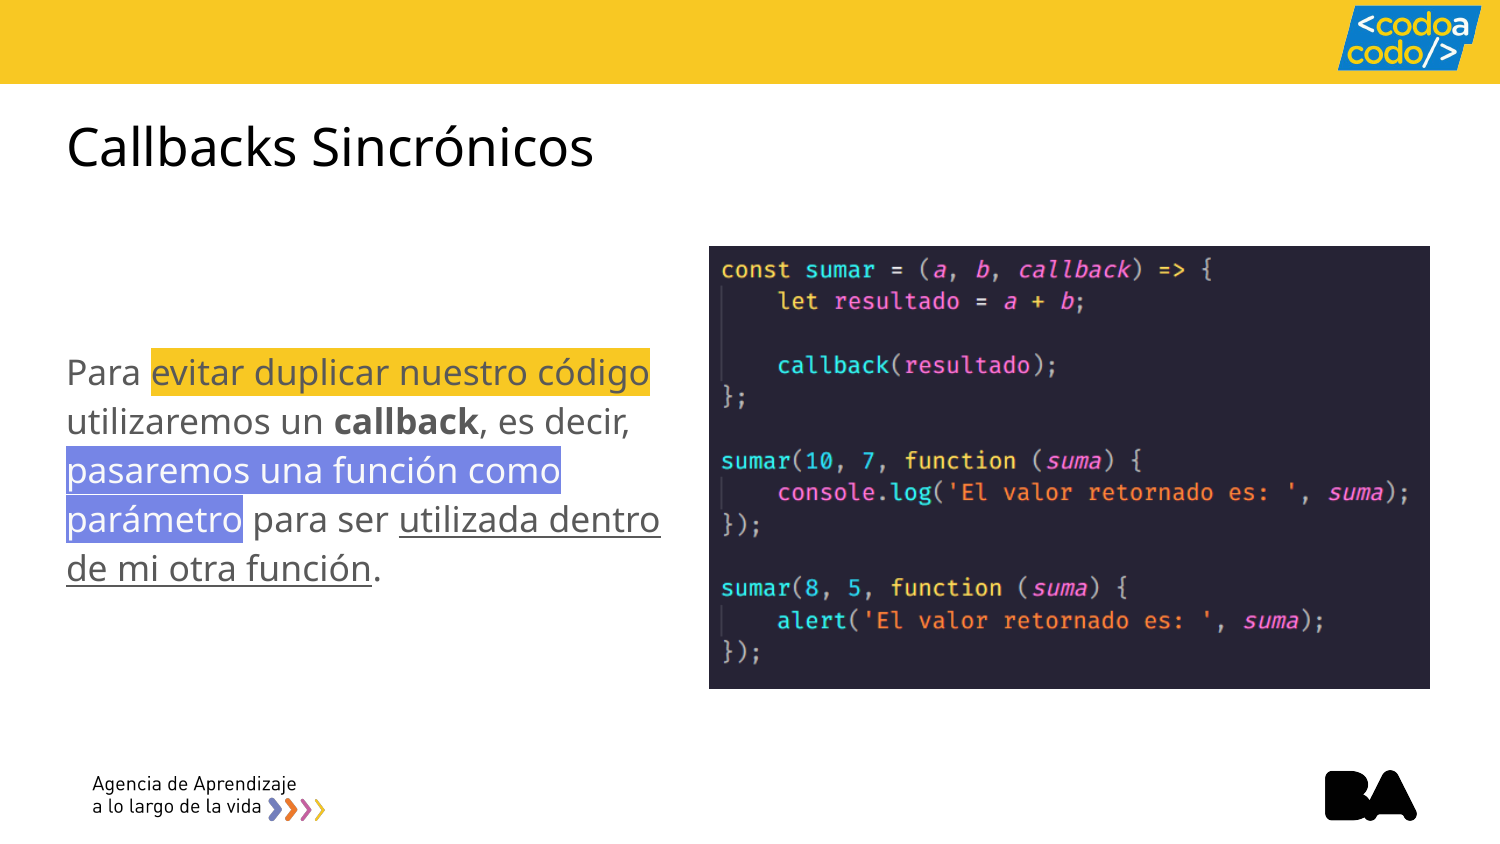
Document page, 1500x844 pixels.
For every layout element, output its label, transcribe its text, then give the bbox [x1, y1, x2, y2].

picture [709, 246, 1430, 690]
title Callbacks Sincrónicos [51, 98, 1449, 192]
list Para evitar duplicar nuestro código utilizaremos un callback, es decir, pasaremos una función como parámetro para ser utilizada dentro de mi otra función. [51, 328, 700, 607]
picture [1337, 5, 1482, 71]
picture [1325, 770, 1417, 821]
picture [70, 756, 344, 835]
